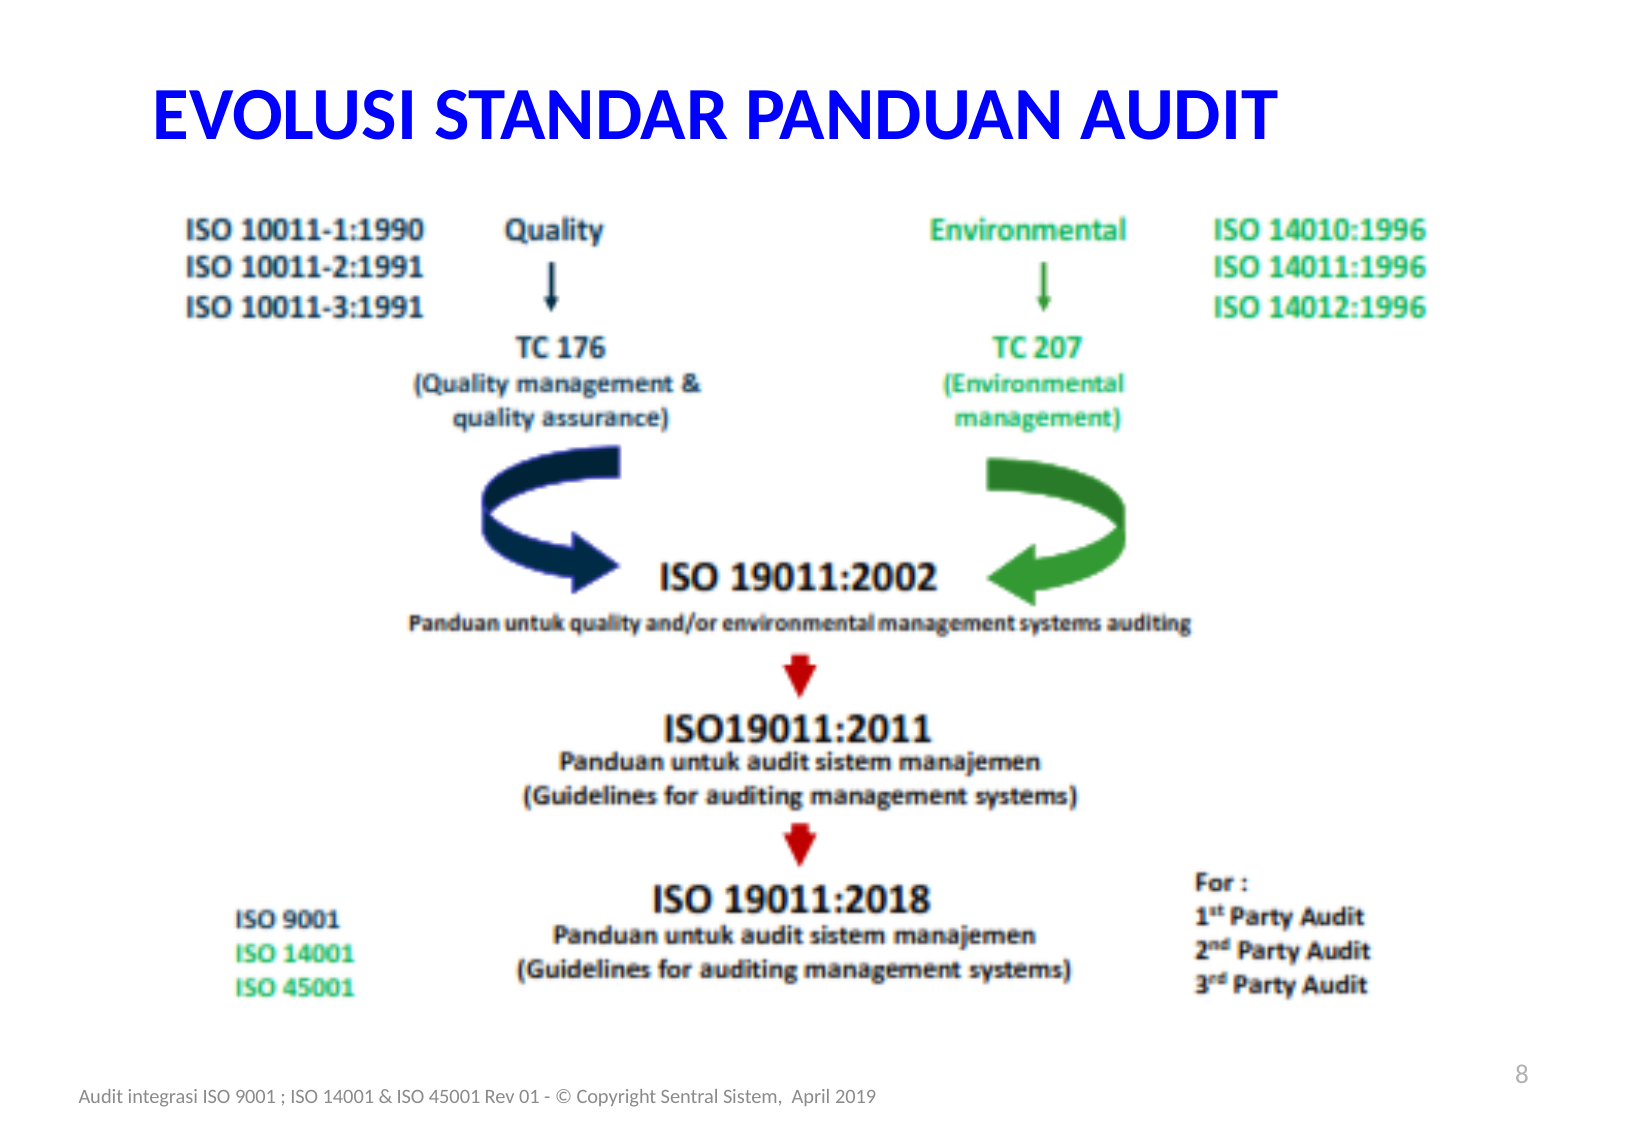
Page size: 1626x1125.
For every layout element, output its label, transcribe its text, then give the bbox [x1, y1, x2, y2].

slide_number 8 [1164, 1042, 1544, 1103]
text_box EVOLUSI STANDAR PANDUAN AUDIT [137, 56, 1295, 162]
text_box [173, 201, 1464, 1044]
footer Audit integrasi ISO 9001 ; ISO 14001 & ISO 45001 Rev 01 - © Copyright Sentral Sistem, April 2019 [0, 1065, 968, 1125]
